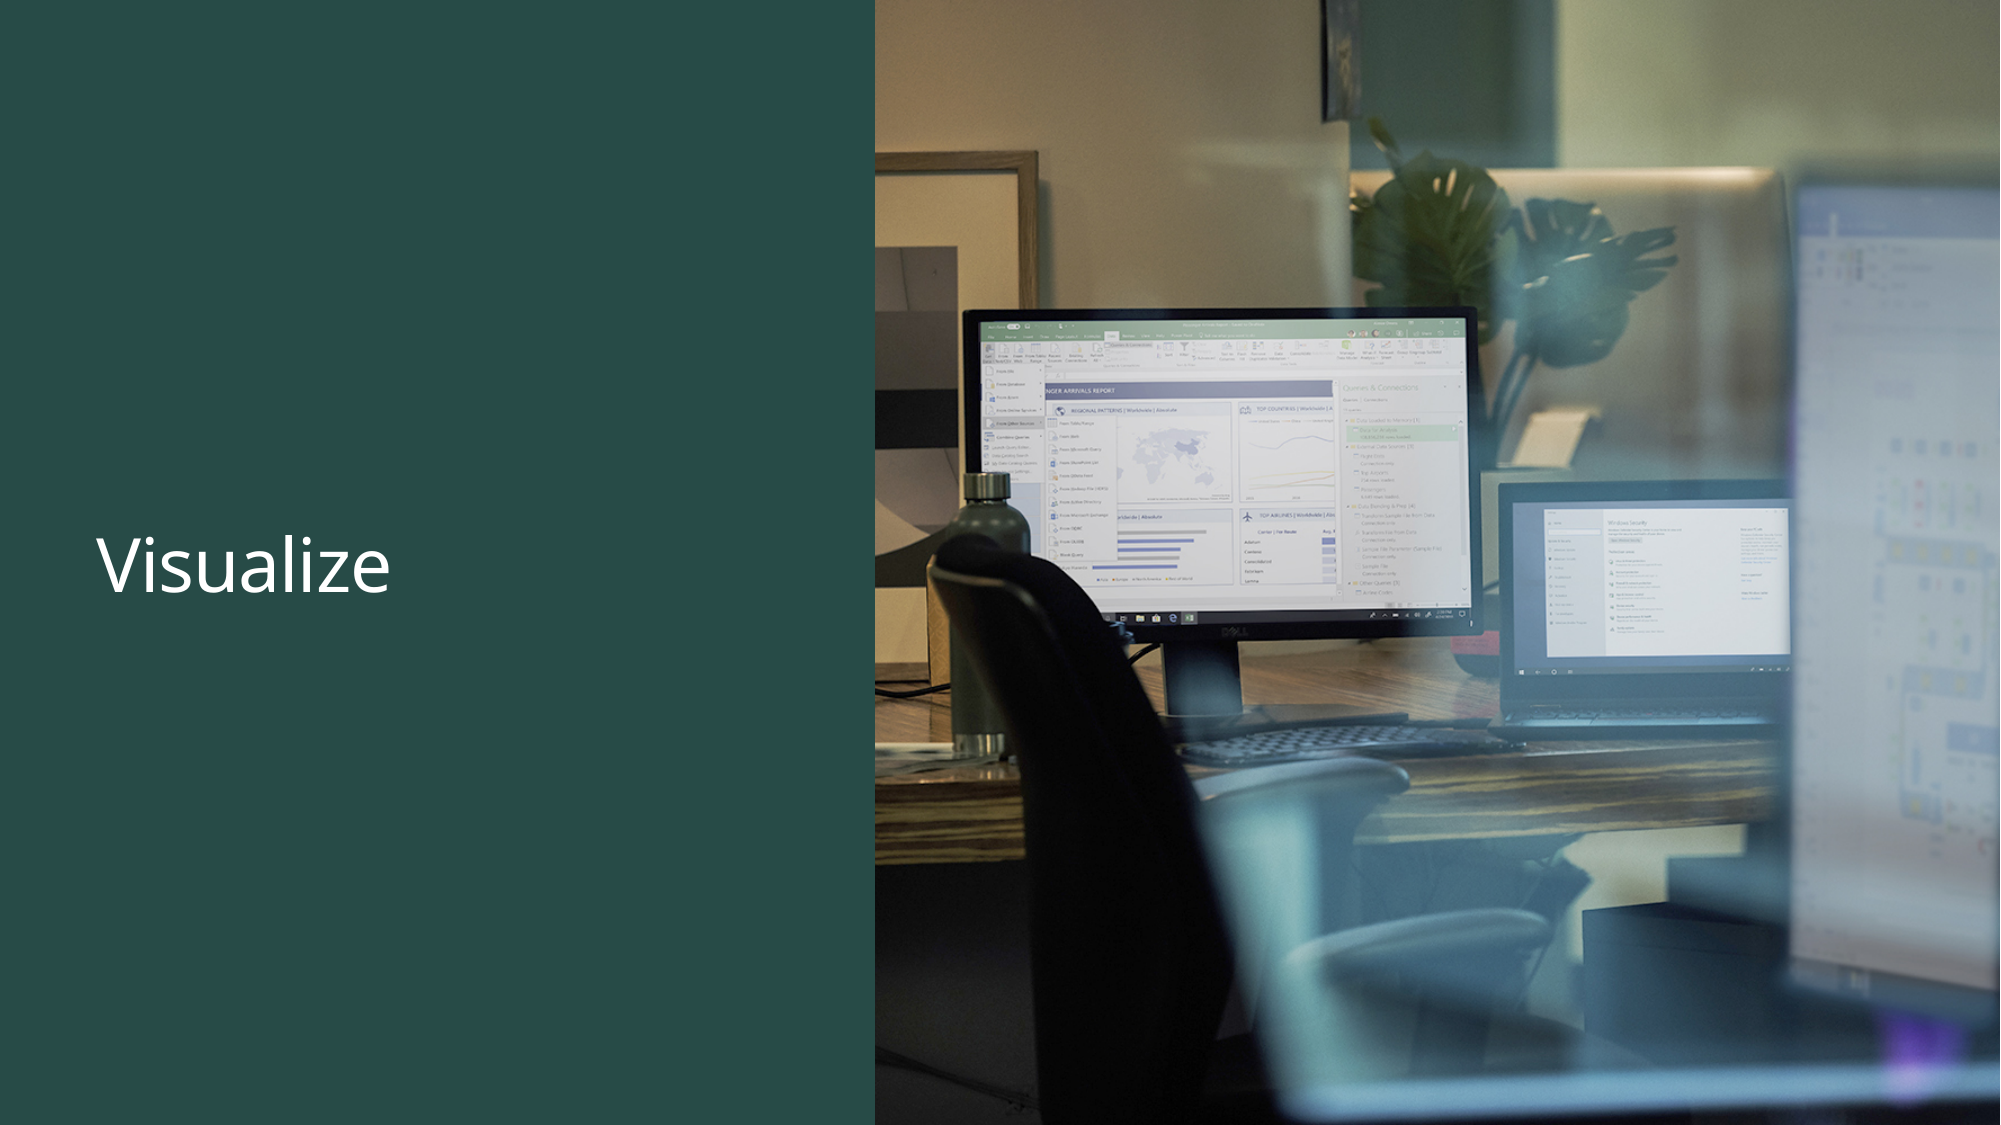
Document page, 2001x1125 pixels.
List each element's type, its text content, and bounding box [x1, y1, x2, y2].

picture [875, 0, 2000, 1125]
title Visualize [96, 471, 779, 654]
